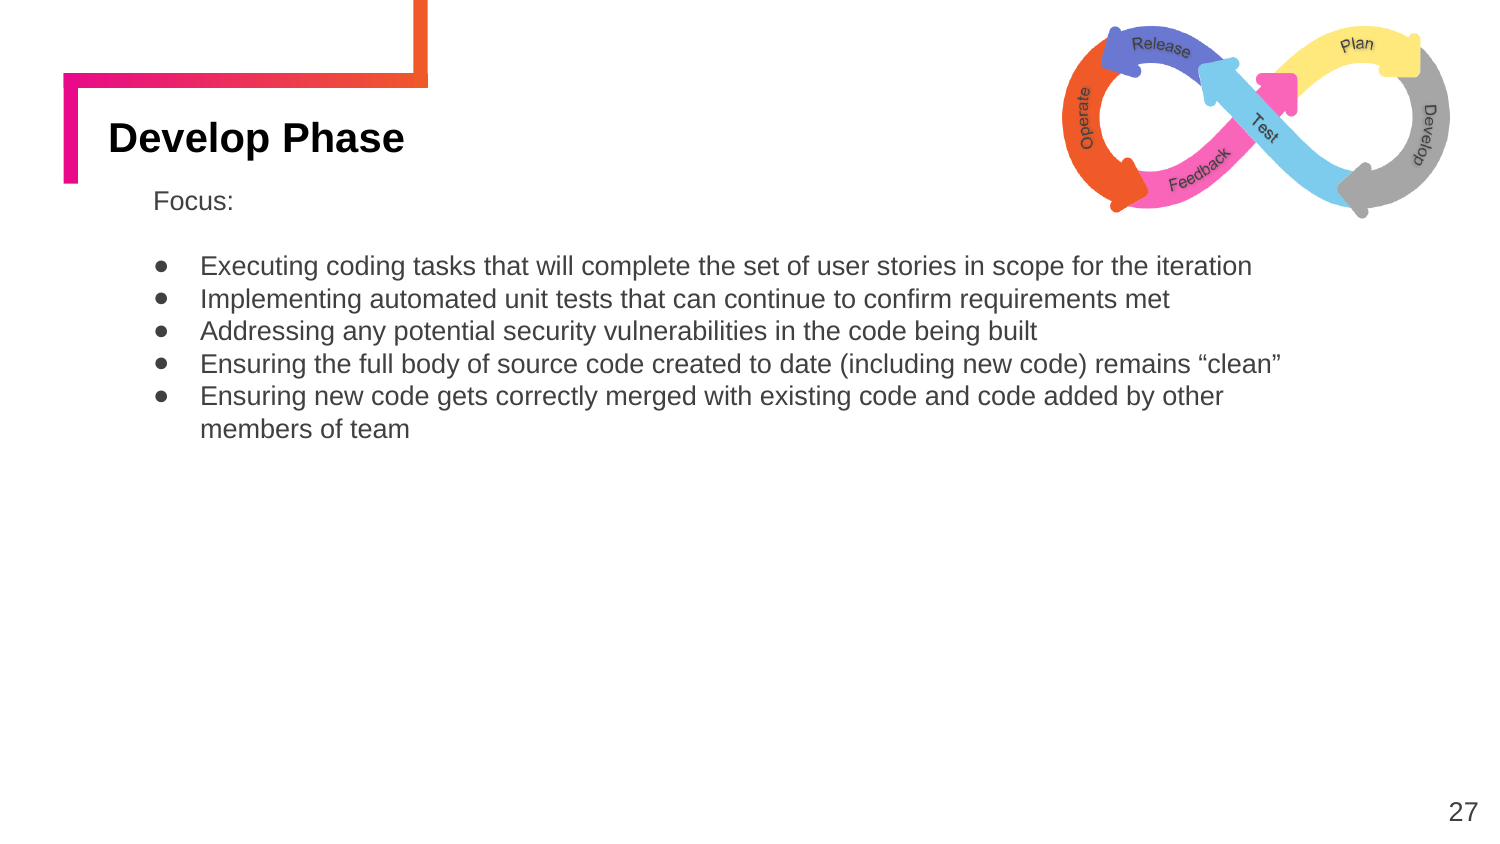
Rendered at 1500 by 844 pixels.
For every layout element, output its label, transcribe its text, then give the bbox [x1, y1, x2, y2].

title Develop Phase [100, 117, 1049, 168]
slide_number 27 [1403, 779, 1494, 844]
subtitle Focus: Executing coding tasks that will complete the set of user stories in scope for the iteration Implementing automated unit tests that can continue to confirm requirements met Addressing any potential security vulnerabilities in the code being built Ensuring the full body of source code created to date (including new code) remains “clean” Ensuring new code gets correctly merged with existing code and code added by other members of team [100, 168, 1352, 690]
picture [1054, 17, 1456, 221]
